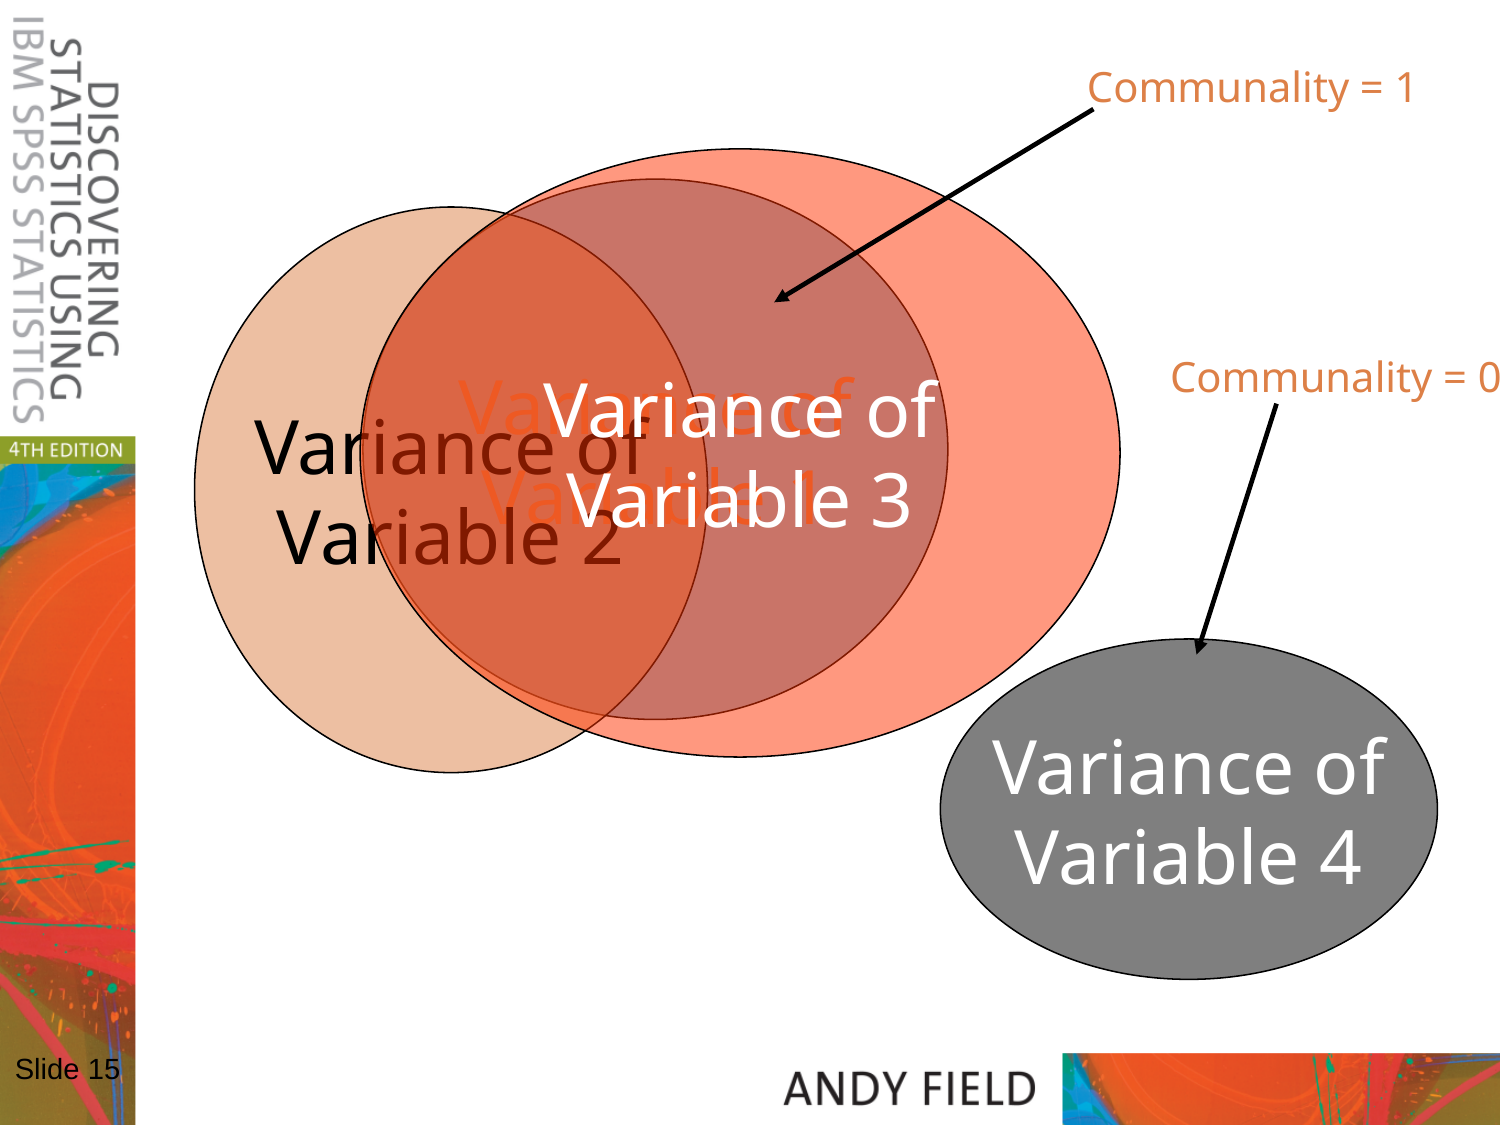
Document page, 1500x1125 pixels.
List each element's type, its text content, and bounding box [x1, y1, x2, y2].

slide_number Slide 15 [0, 1042, 141, 1103]
text_box [774, 108, 1094, 303]
text_box Variance of Variable 2 [194, 206, 585, 773]
text_box Variance of Variable 4 [940, 638, 1438, 980]
text_box [1194, 403, 1277, 655]
text_box Communality = 0 [1155, 343, 1500, 408]
text_box Communality = 1 [1072, 53, 1434, 119]
text_box Variance of Variable 3 [360, 148, 1121, 758]
